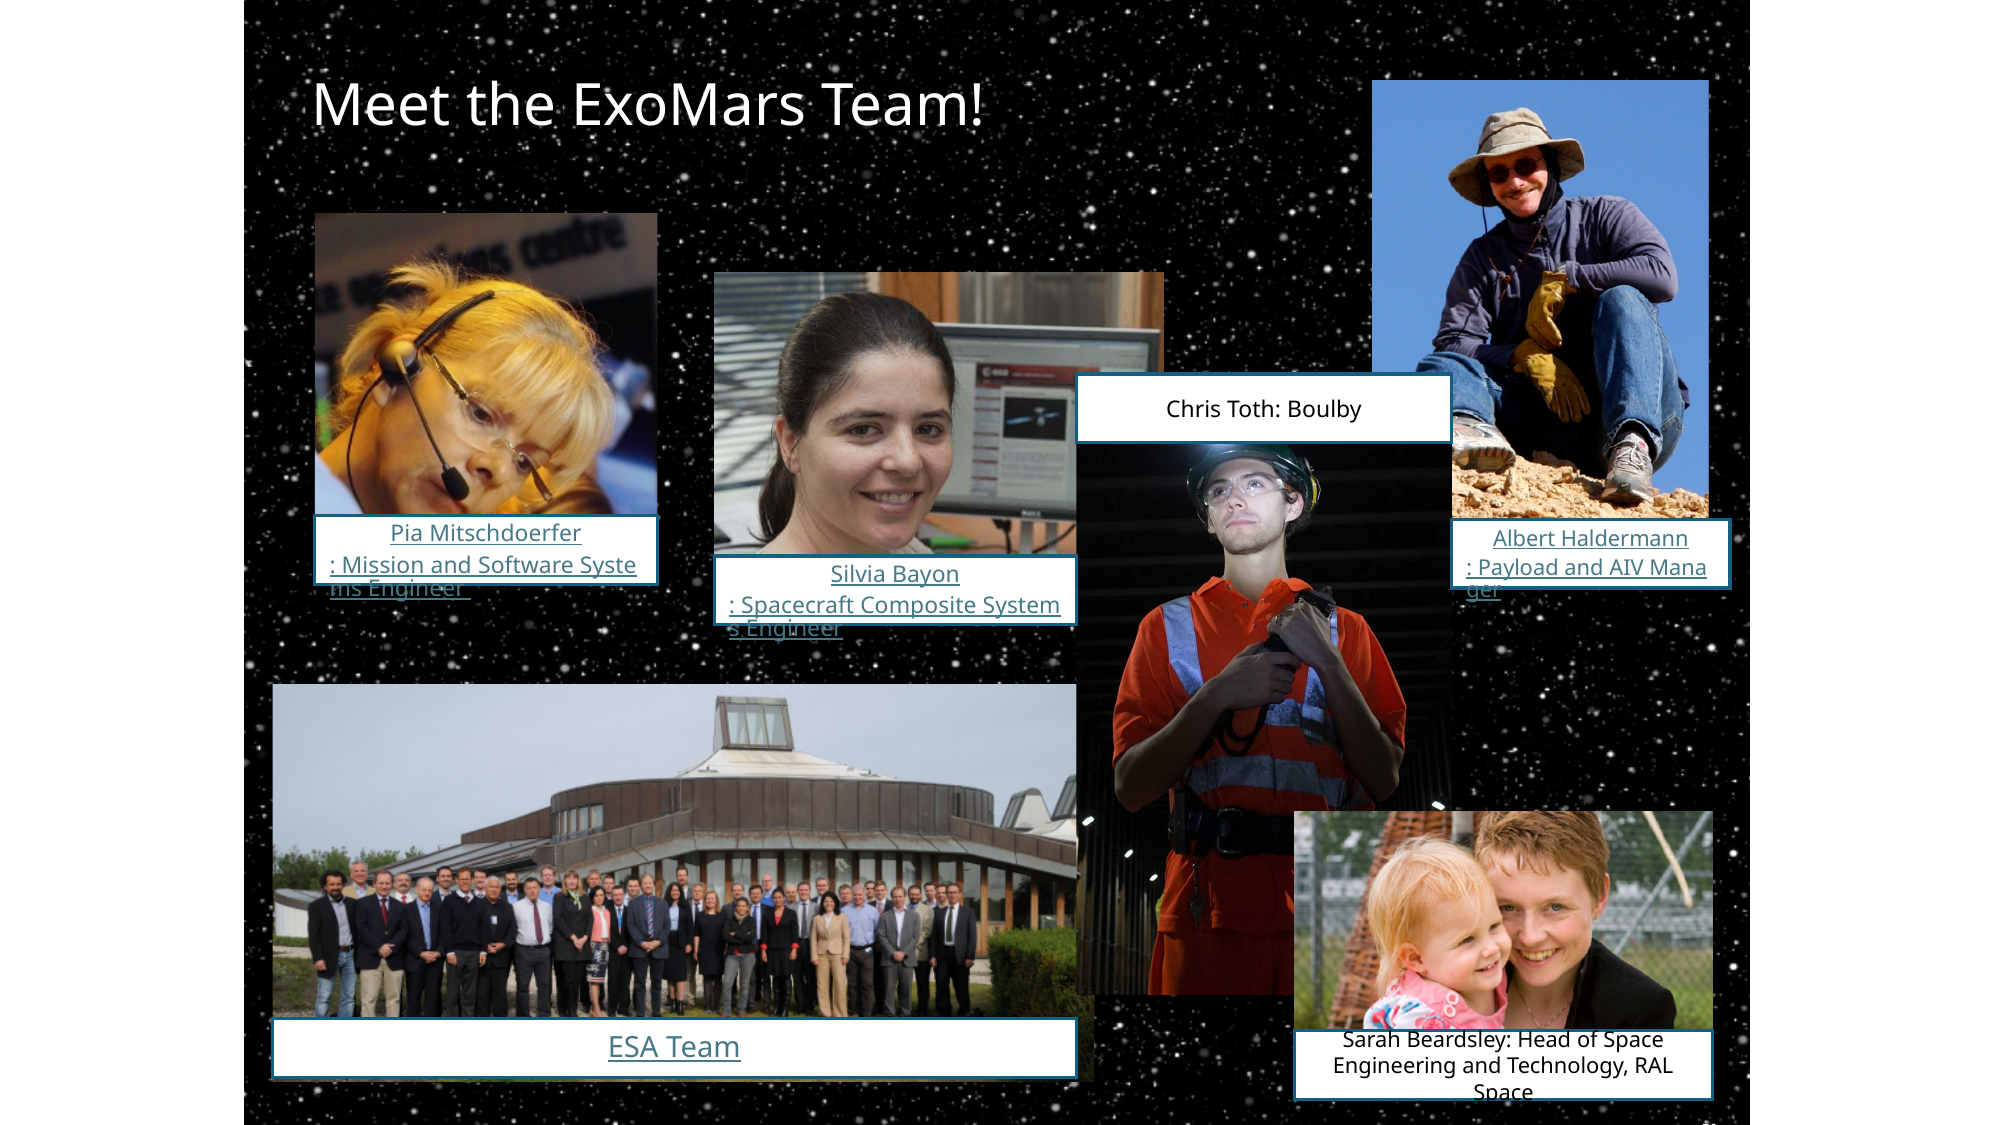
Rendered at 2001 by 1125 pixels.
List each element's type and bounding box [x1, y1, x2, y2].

picture [243, 0, 1751, 1125]
